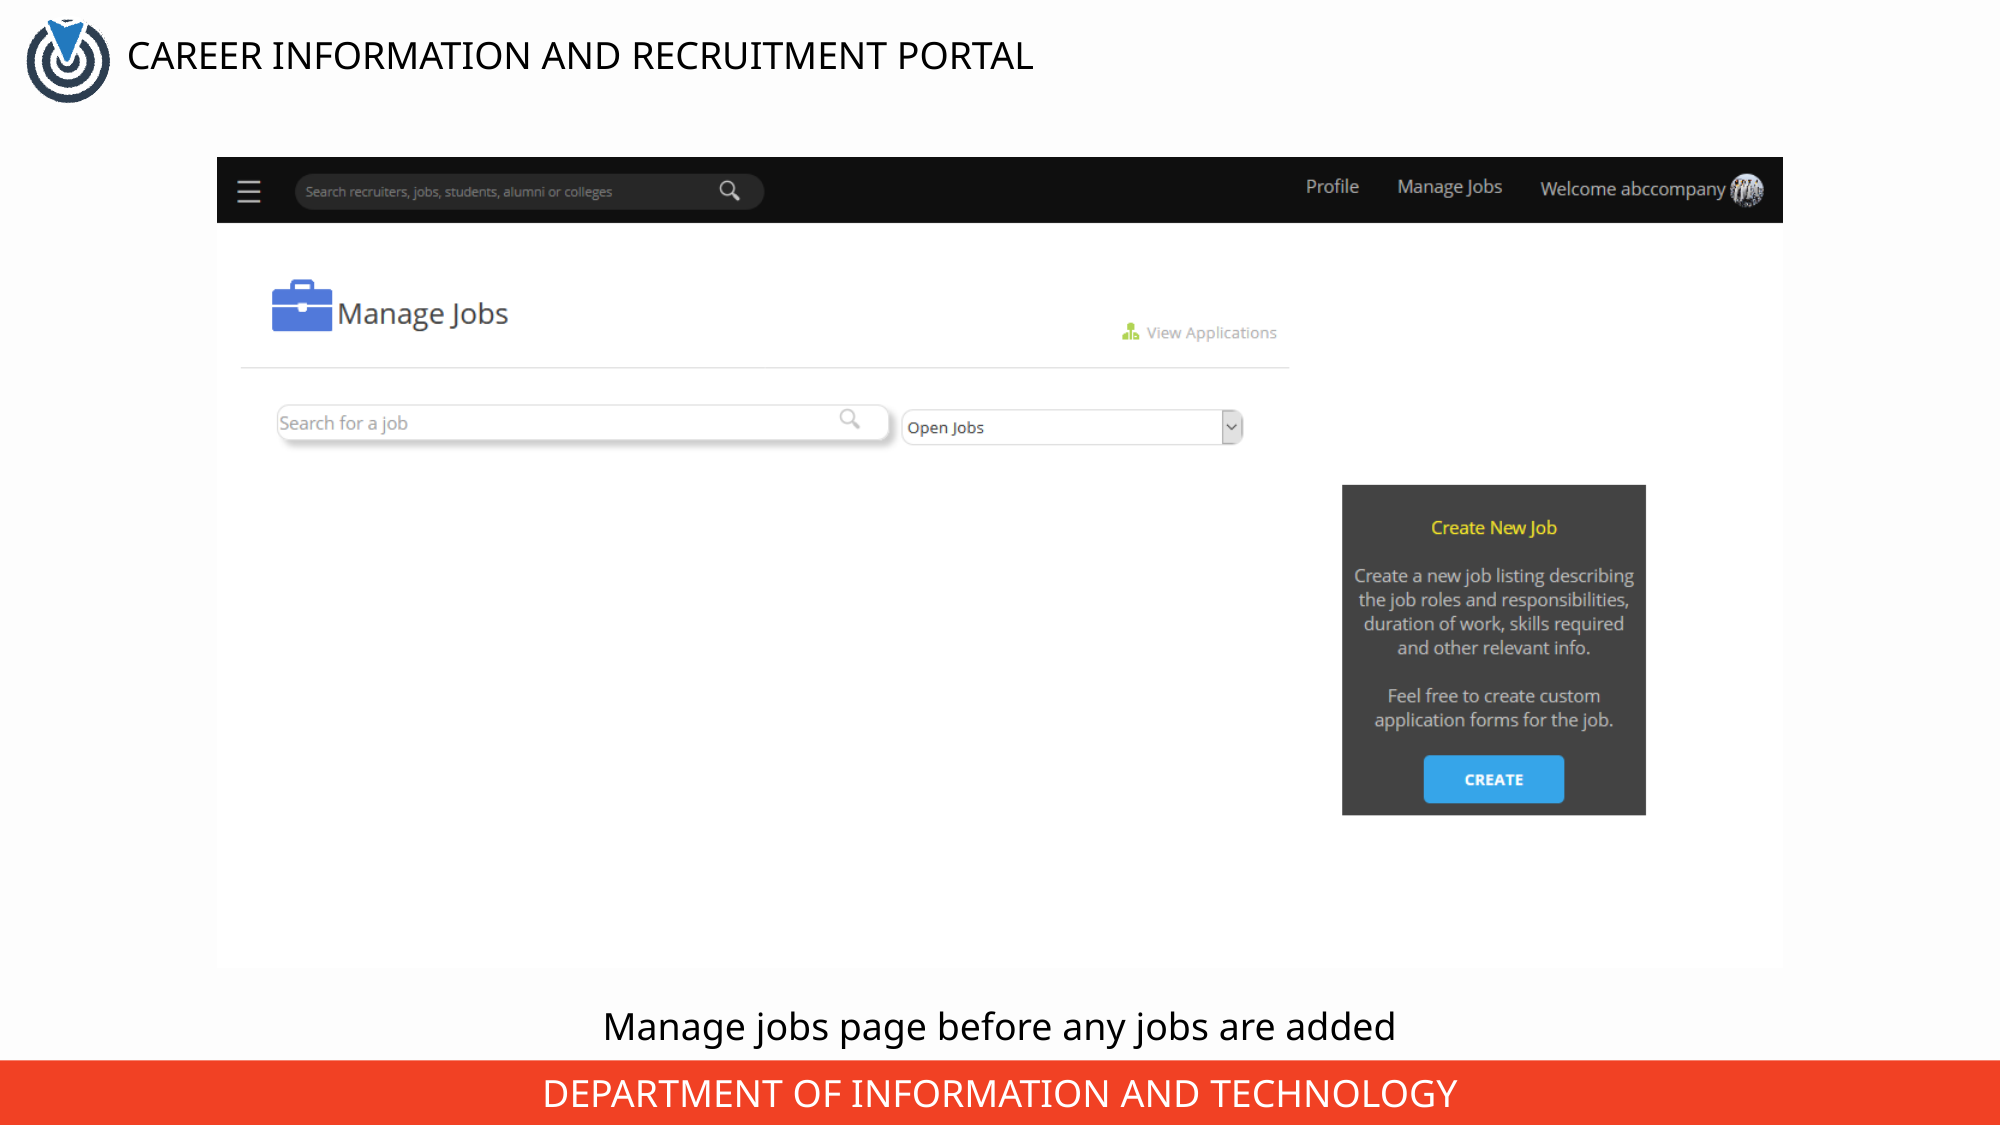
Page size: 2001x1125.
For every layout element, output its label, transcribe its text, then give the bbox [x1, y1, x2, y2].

picture [23, 15, 111, 104]
picture [217, 157, 1783, 968]
text_box Manage jobs page before any jobs are added [42, 995, 1958, 1055]
